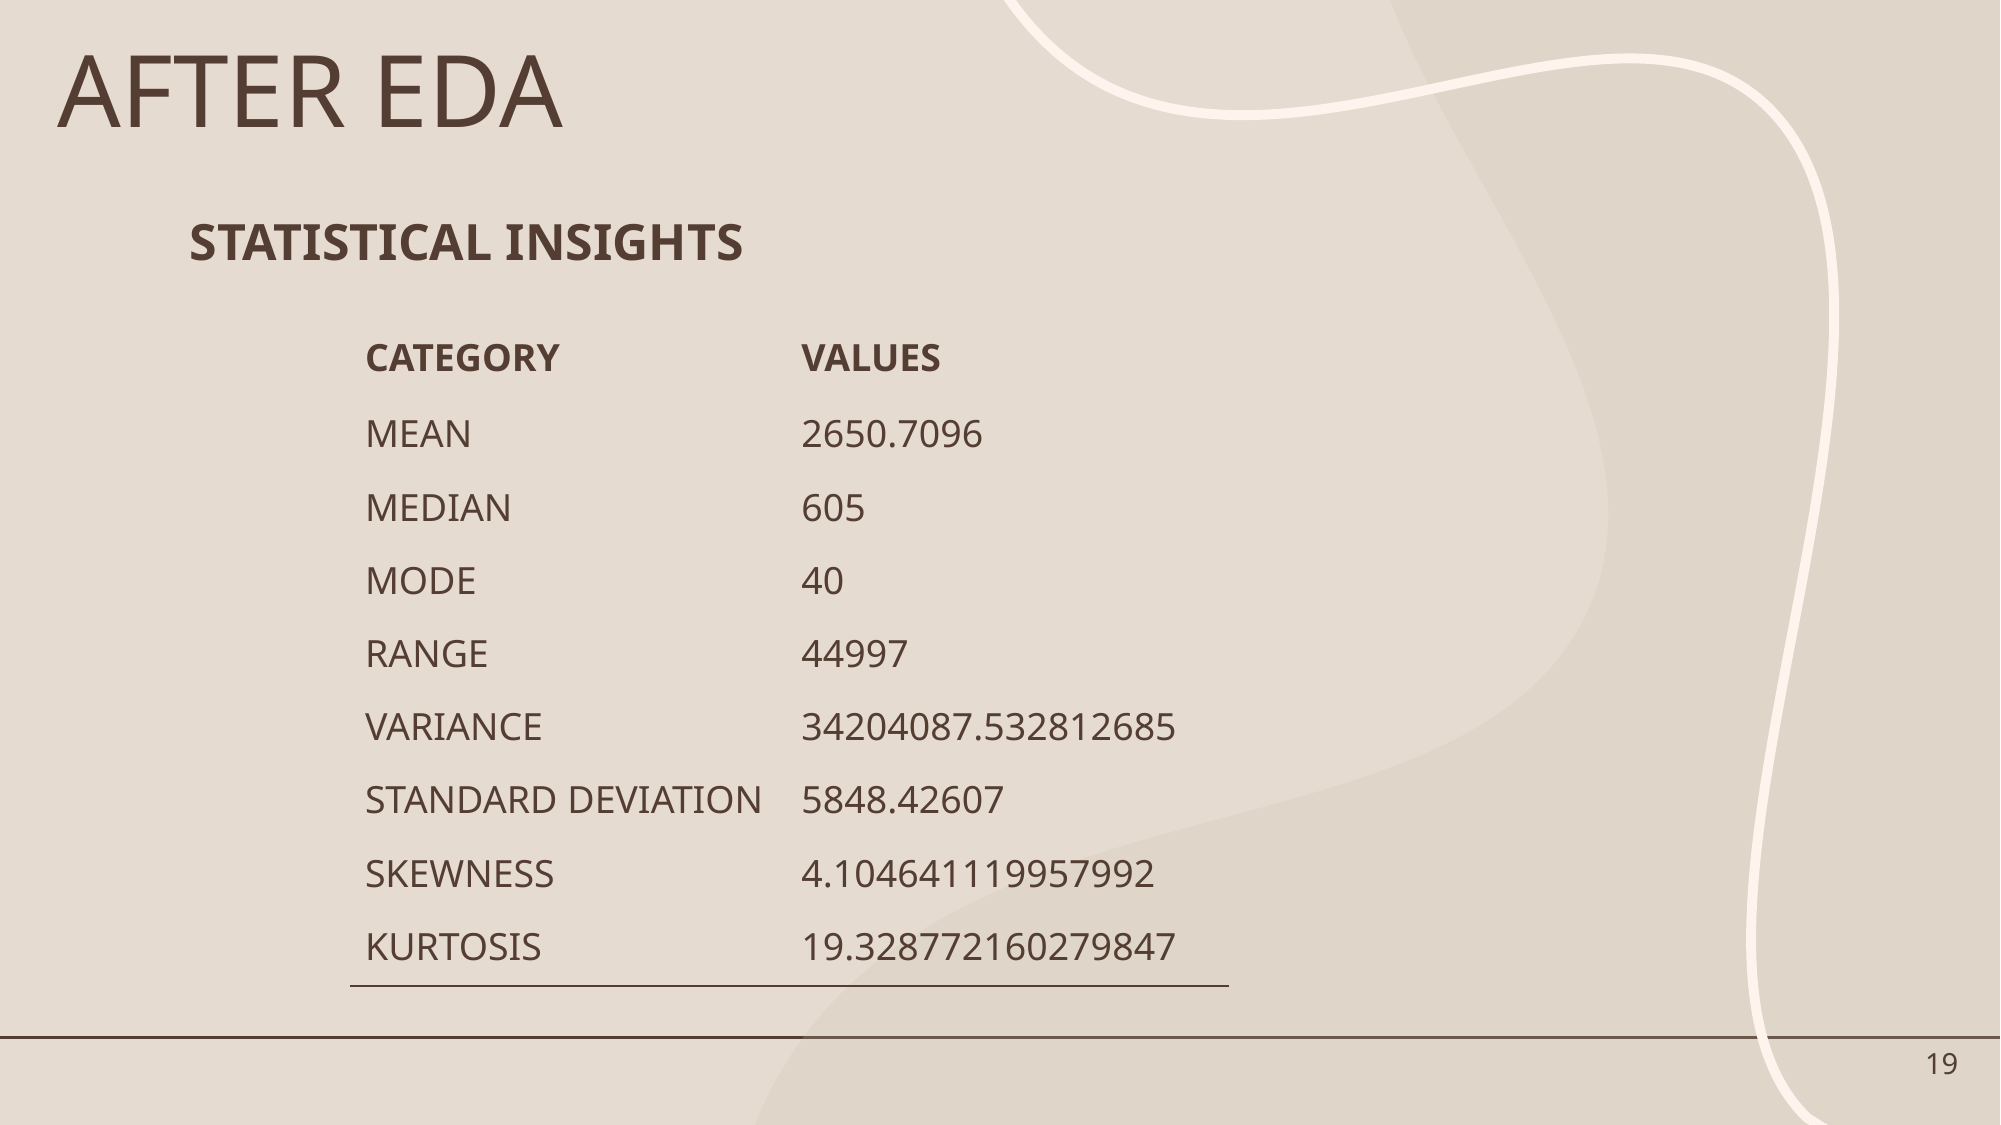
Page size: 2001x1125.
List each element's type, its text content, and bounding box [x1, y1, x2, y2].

table_cell 44997 [786, 620, 1229, 693]
table_cell STANDARD DEVIATION [350, 766, 786, 840]
table_cell RANGE [350, 620, 786, 693]
table_cell 40 [786, 547, 1229, 620]
table_cell 34204087.532812685 [786, 693, 1229, 766]
text_box AFTER EDA [42, 33, 811, 157]
table_cell MODE [350, 547, 786, 620]
table_cell MEAN [350, 400, 786, 474]
table_cell 5848.42607 [786, 766, 1229, 840]
table_cell 605 [786, 474, 1229, 547]
table_cell 19.328772160279847 [786, 913, 1229, 985]
table_cell VARIANCE [350, 693, 786, 766]
table_cell 2650.7096 [786, 400, 1229, 474]
table_cell MEDIAN [350, 474, 786, 547]
table_cell SKEWNESS [350, 840, 786, 913]
slide_number 19 [1881, 1041, 1974, 1090]
text_box STATISTICAL INSIGHTS [174, 202, 822, 278]
table_cell KURTOSIS [350, 913, 786, 985]
table_header VALUES [786, 324, 1229, 400]
table_header CATEGORY [350, 324, 786, 400]
table_cell 4.104641119957992 [786, 840, 1229, 913]
